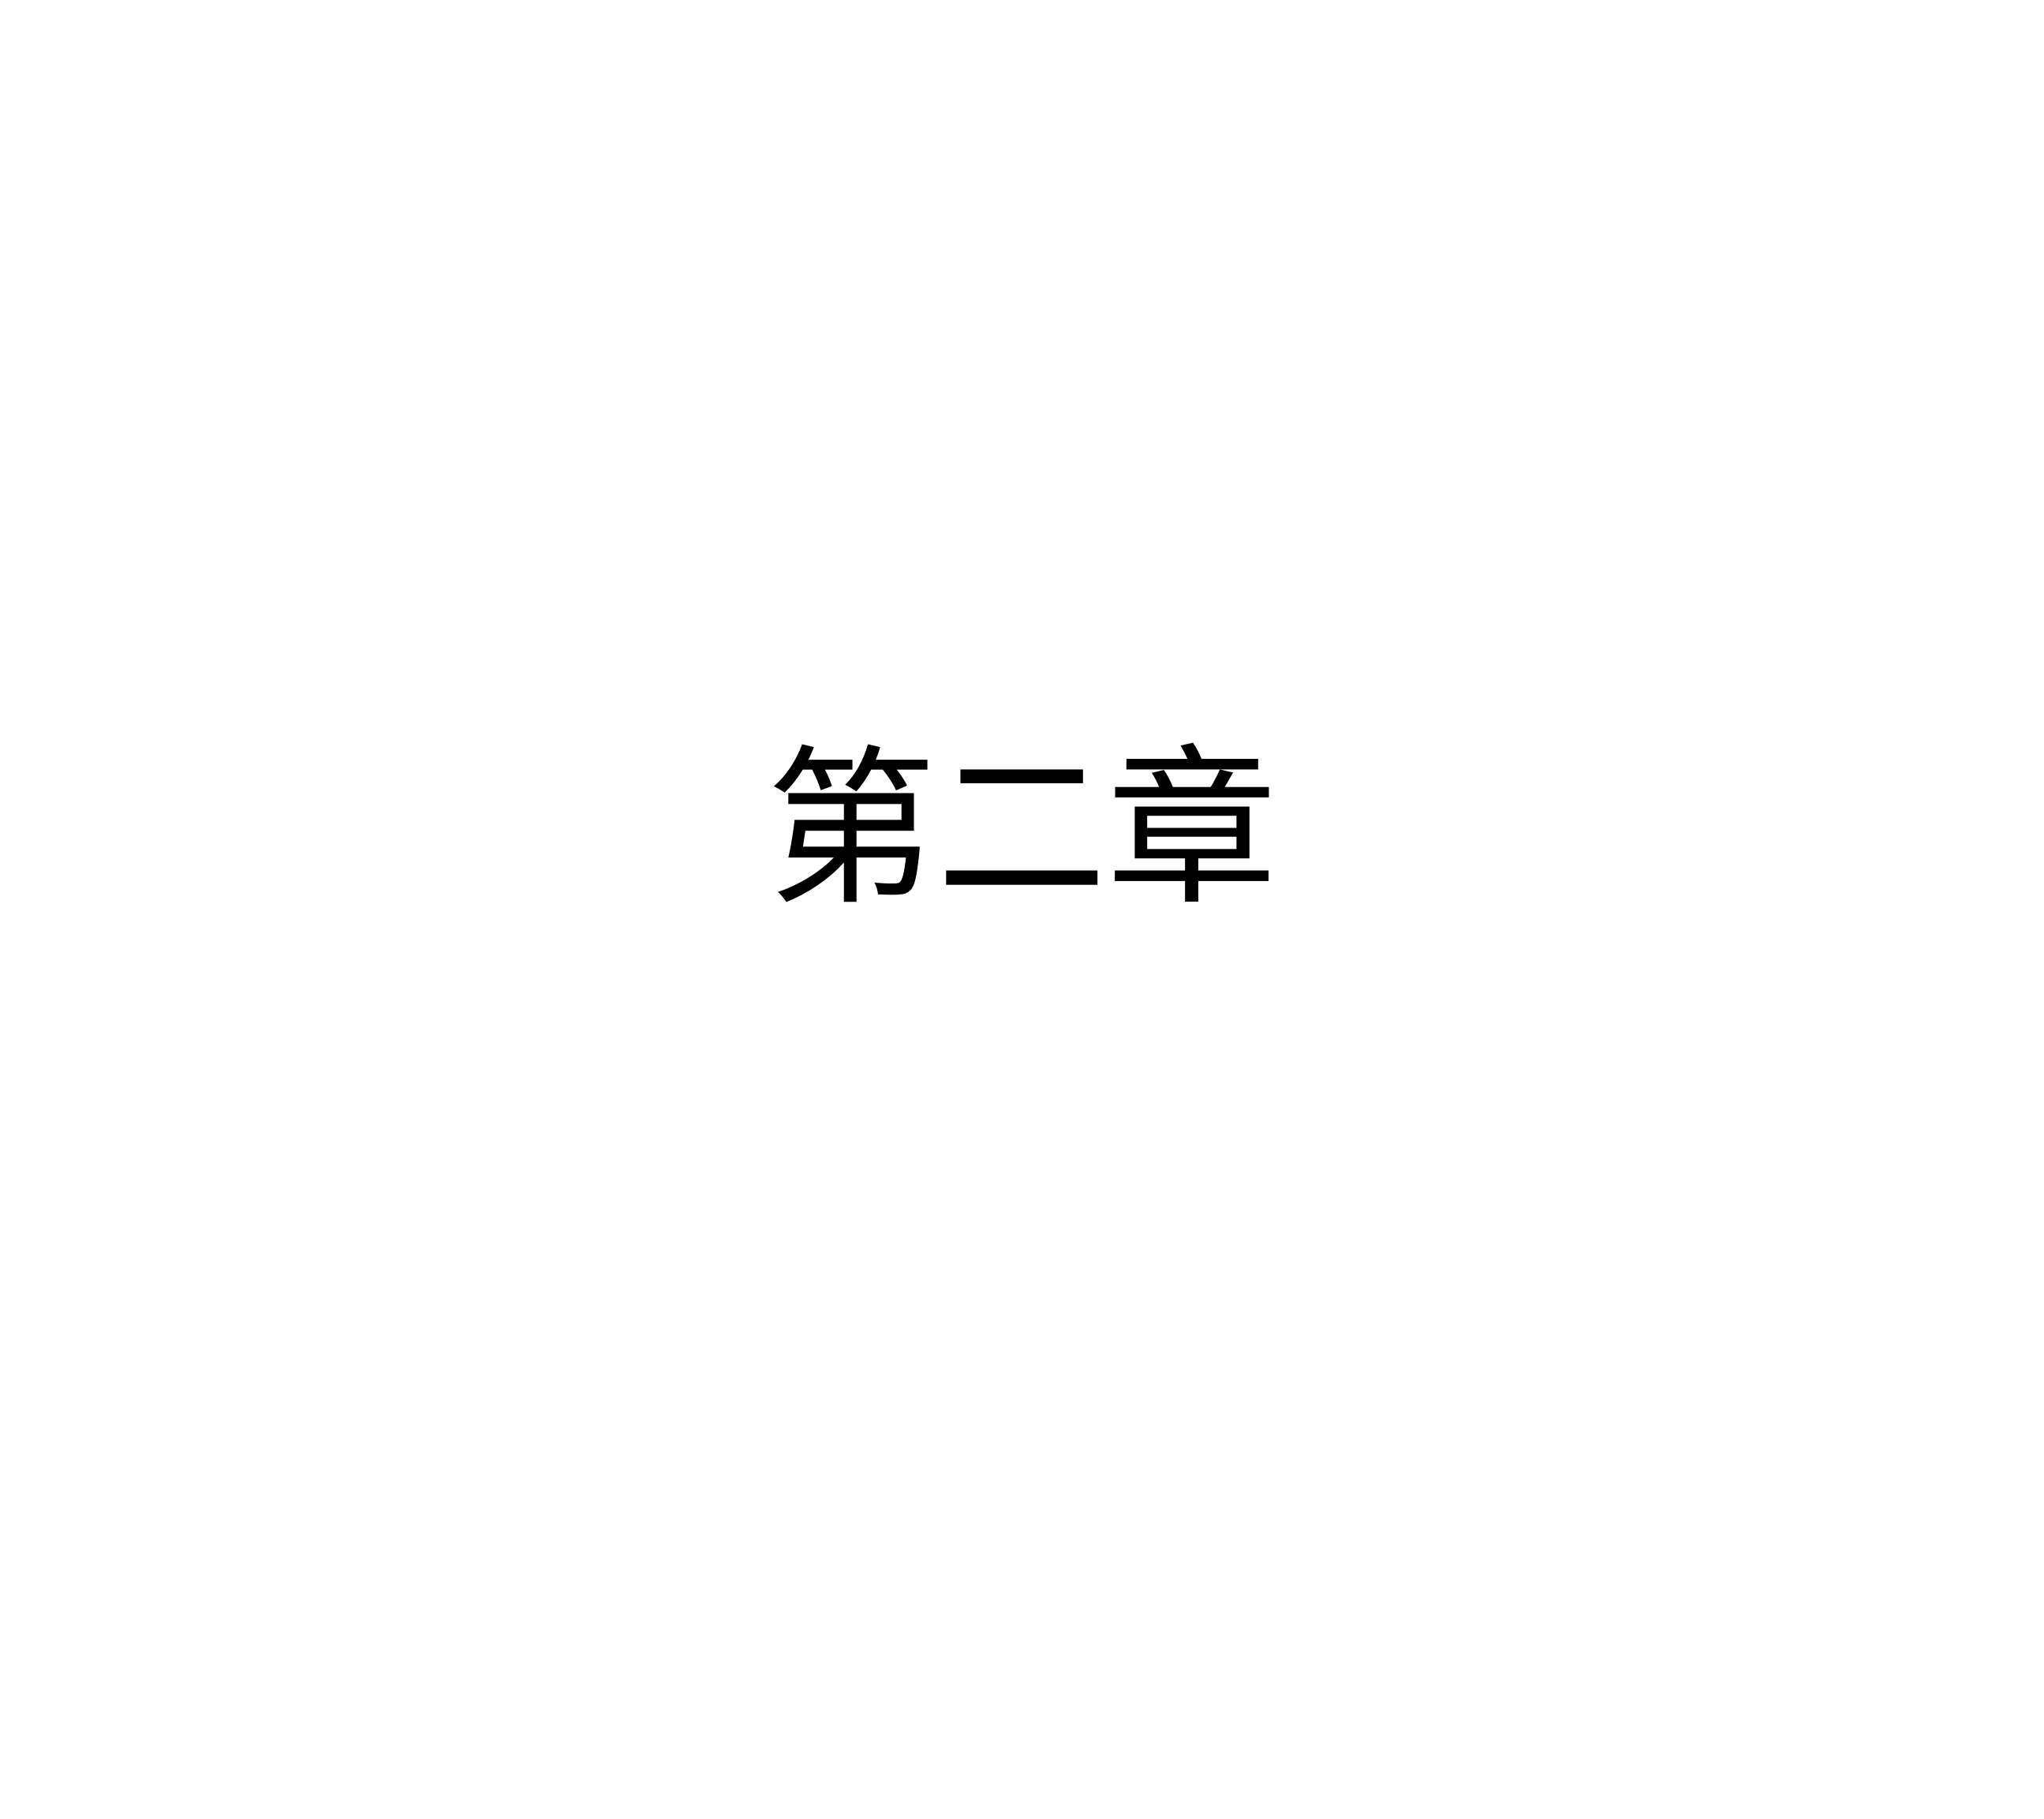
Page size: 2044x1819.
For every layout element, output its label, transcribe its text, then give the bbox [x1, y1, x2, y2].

title 第二章 [153, 297, 1891, 932]
